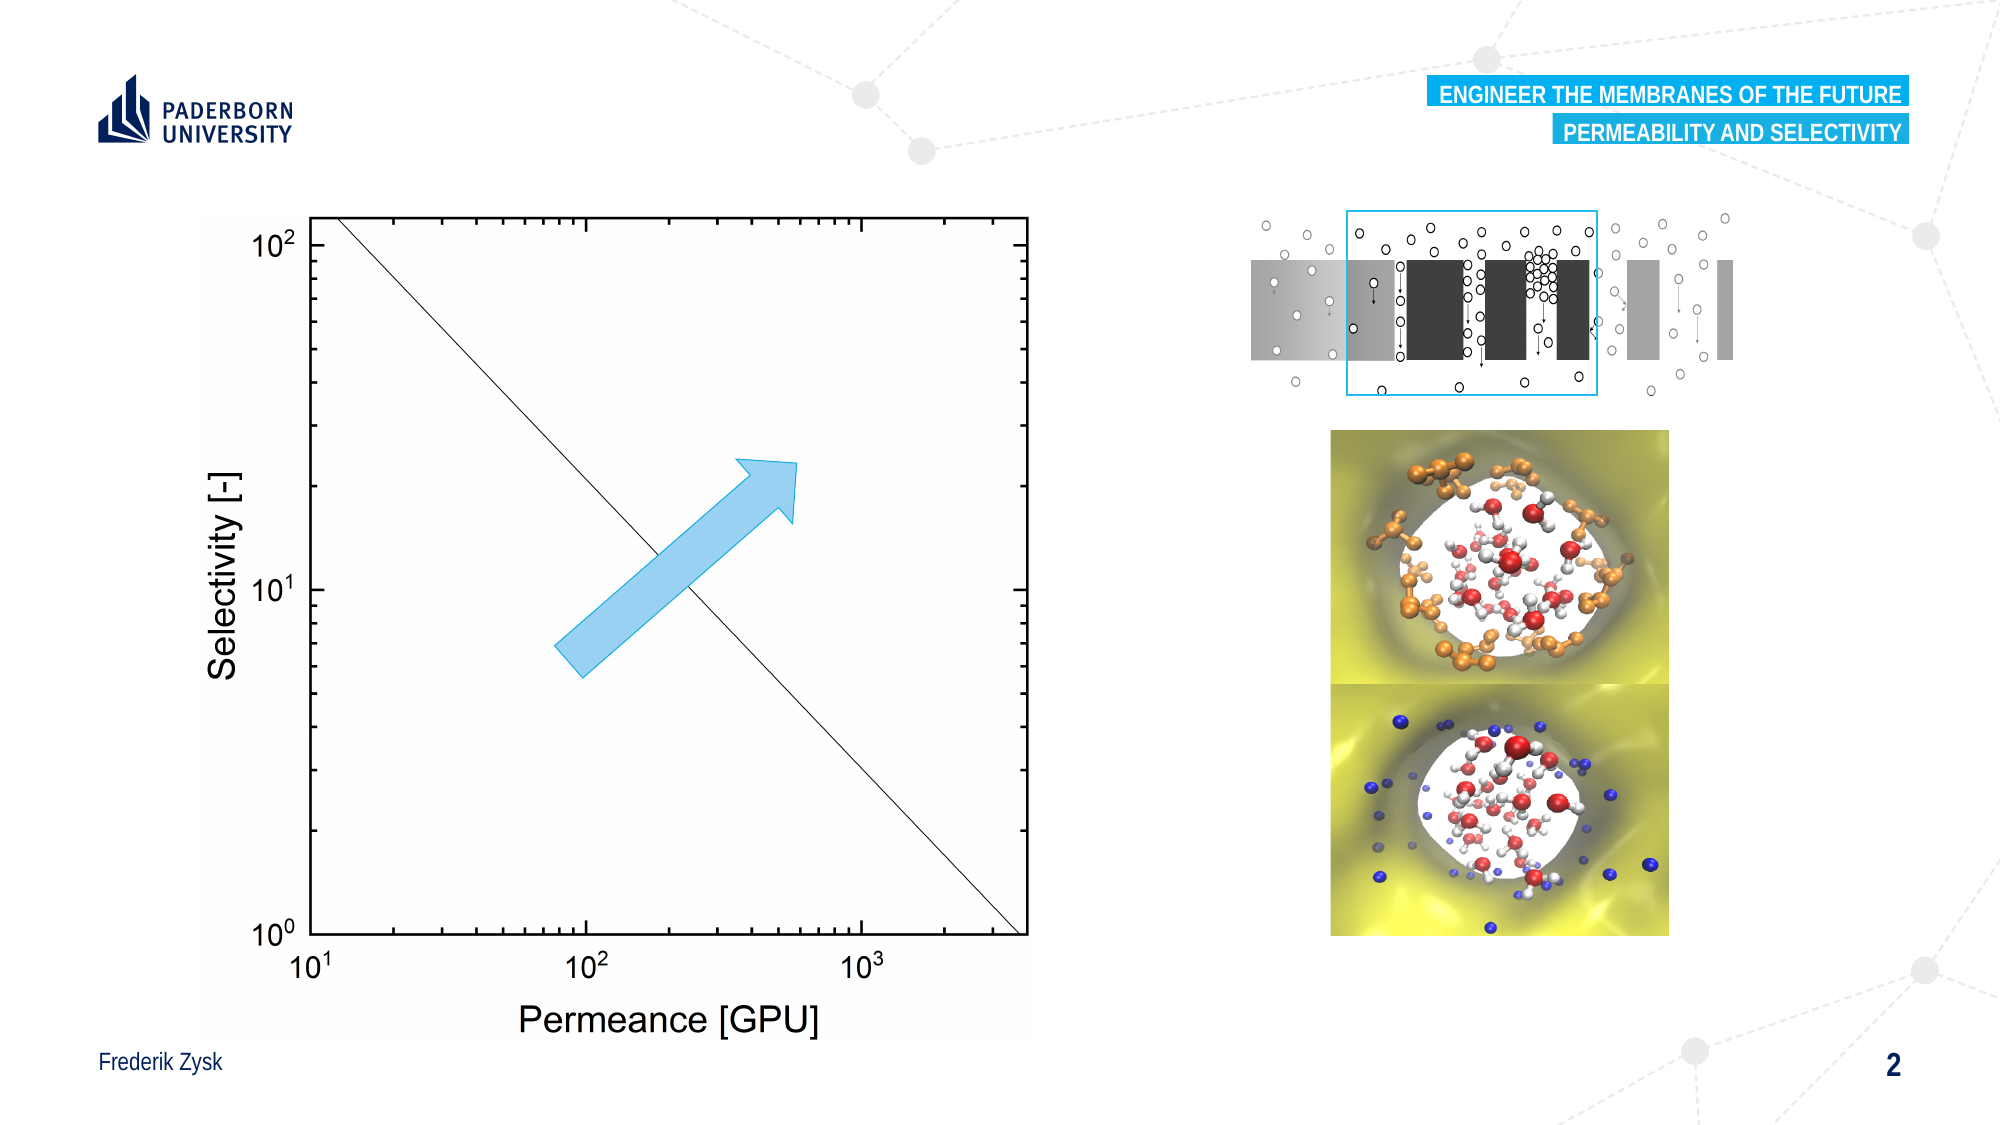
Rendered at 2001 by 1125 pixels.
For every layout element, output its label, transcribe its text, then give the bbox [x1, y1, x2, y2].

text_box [1251, 211, 1733, 396]
picture [98, 74, 292, 143]
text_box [1330, 430, 1669, 936]
footer Frederik Zysk [98, 1042, 1587, 1091]
picture [197, 215, 1030, 1043]
list Permeability and selectivity [1552, 113, 1909, 144]
list Engineer the membranes of the future [1427, 75, 1909, 106]
slide_number 2 [1744, 1042, 1902, 1091]
